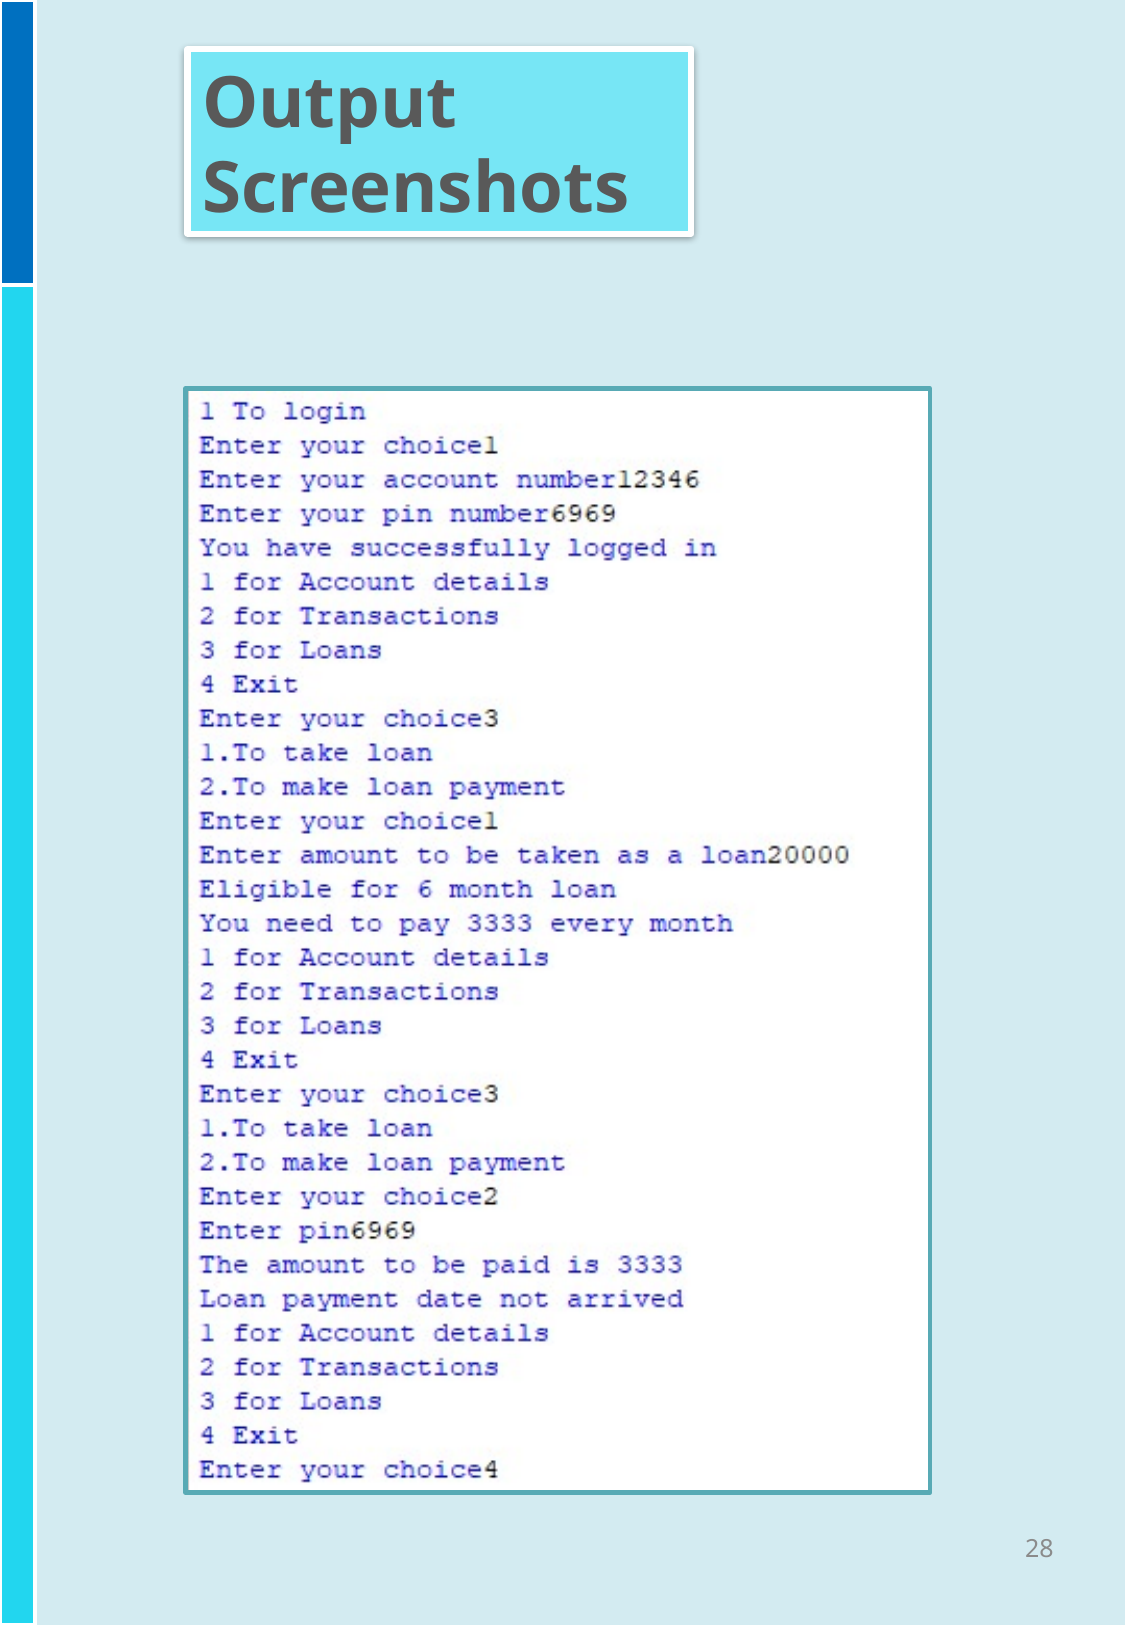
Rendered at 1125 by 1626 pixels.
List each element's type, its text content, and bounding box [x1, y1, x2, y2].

text_box [0, 0, 37, 283]
slide_number 28 [806, 1506, 1069, 1593]
text_box [0, 283, 37, 1625]
picture [187, 390, 929, 1491]
text_box Output Screenshots [184, 46, 694, 237]
